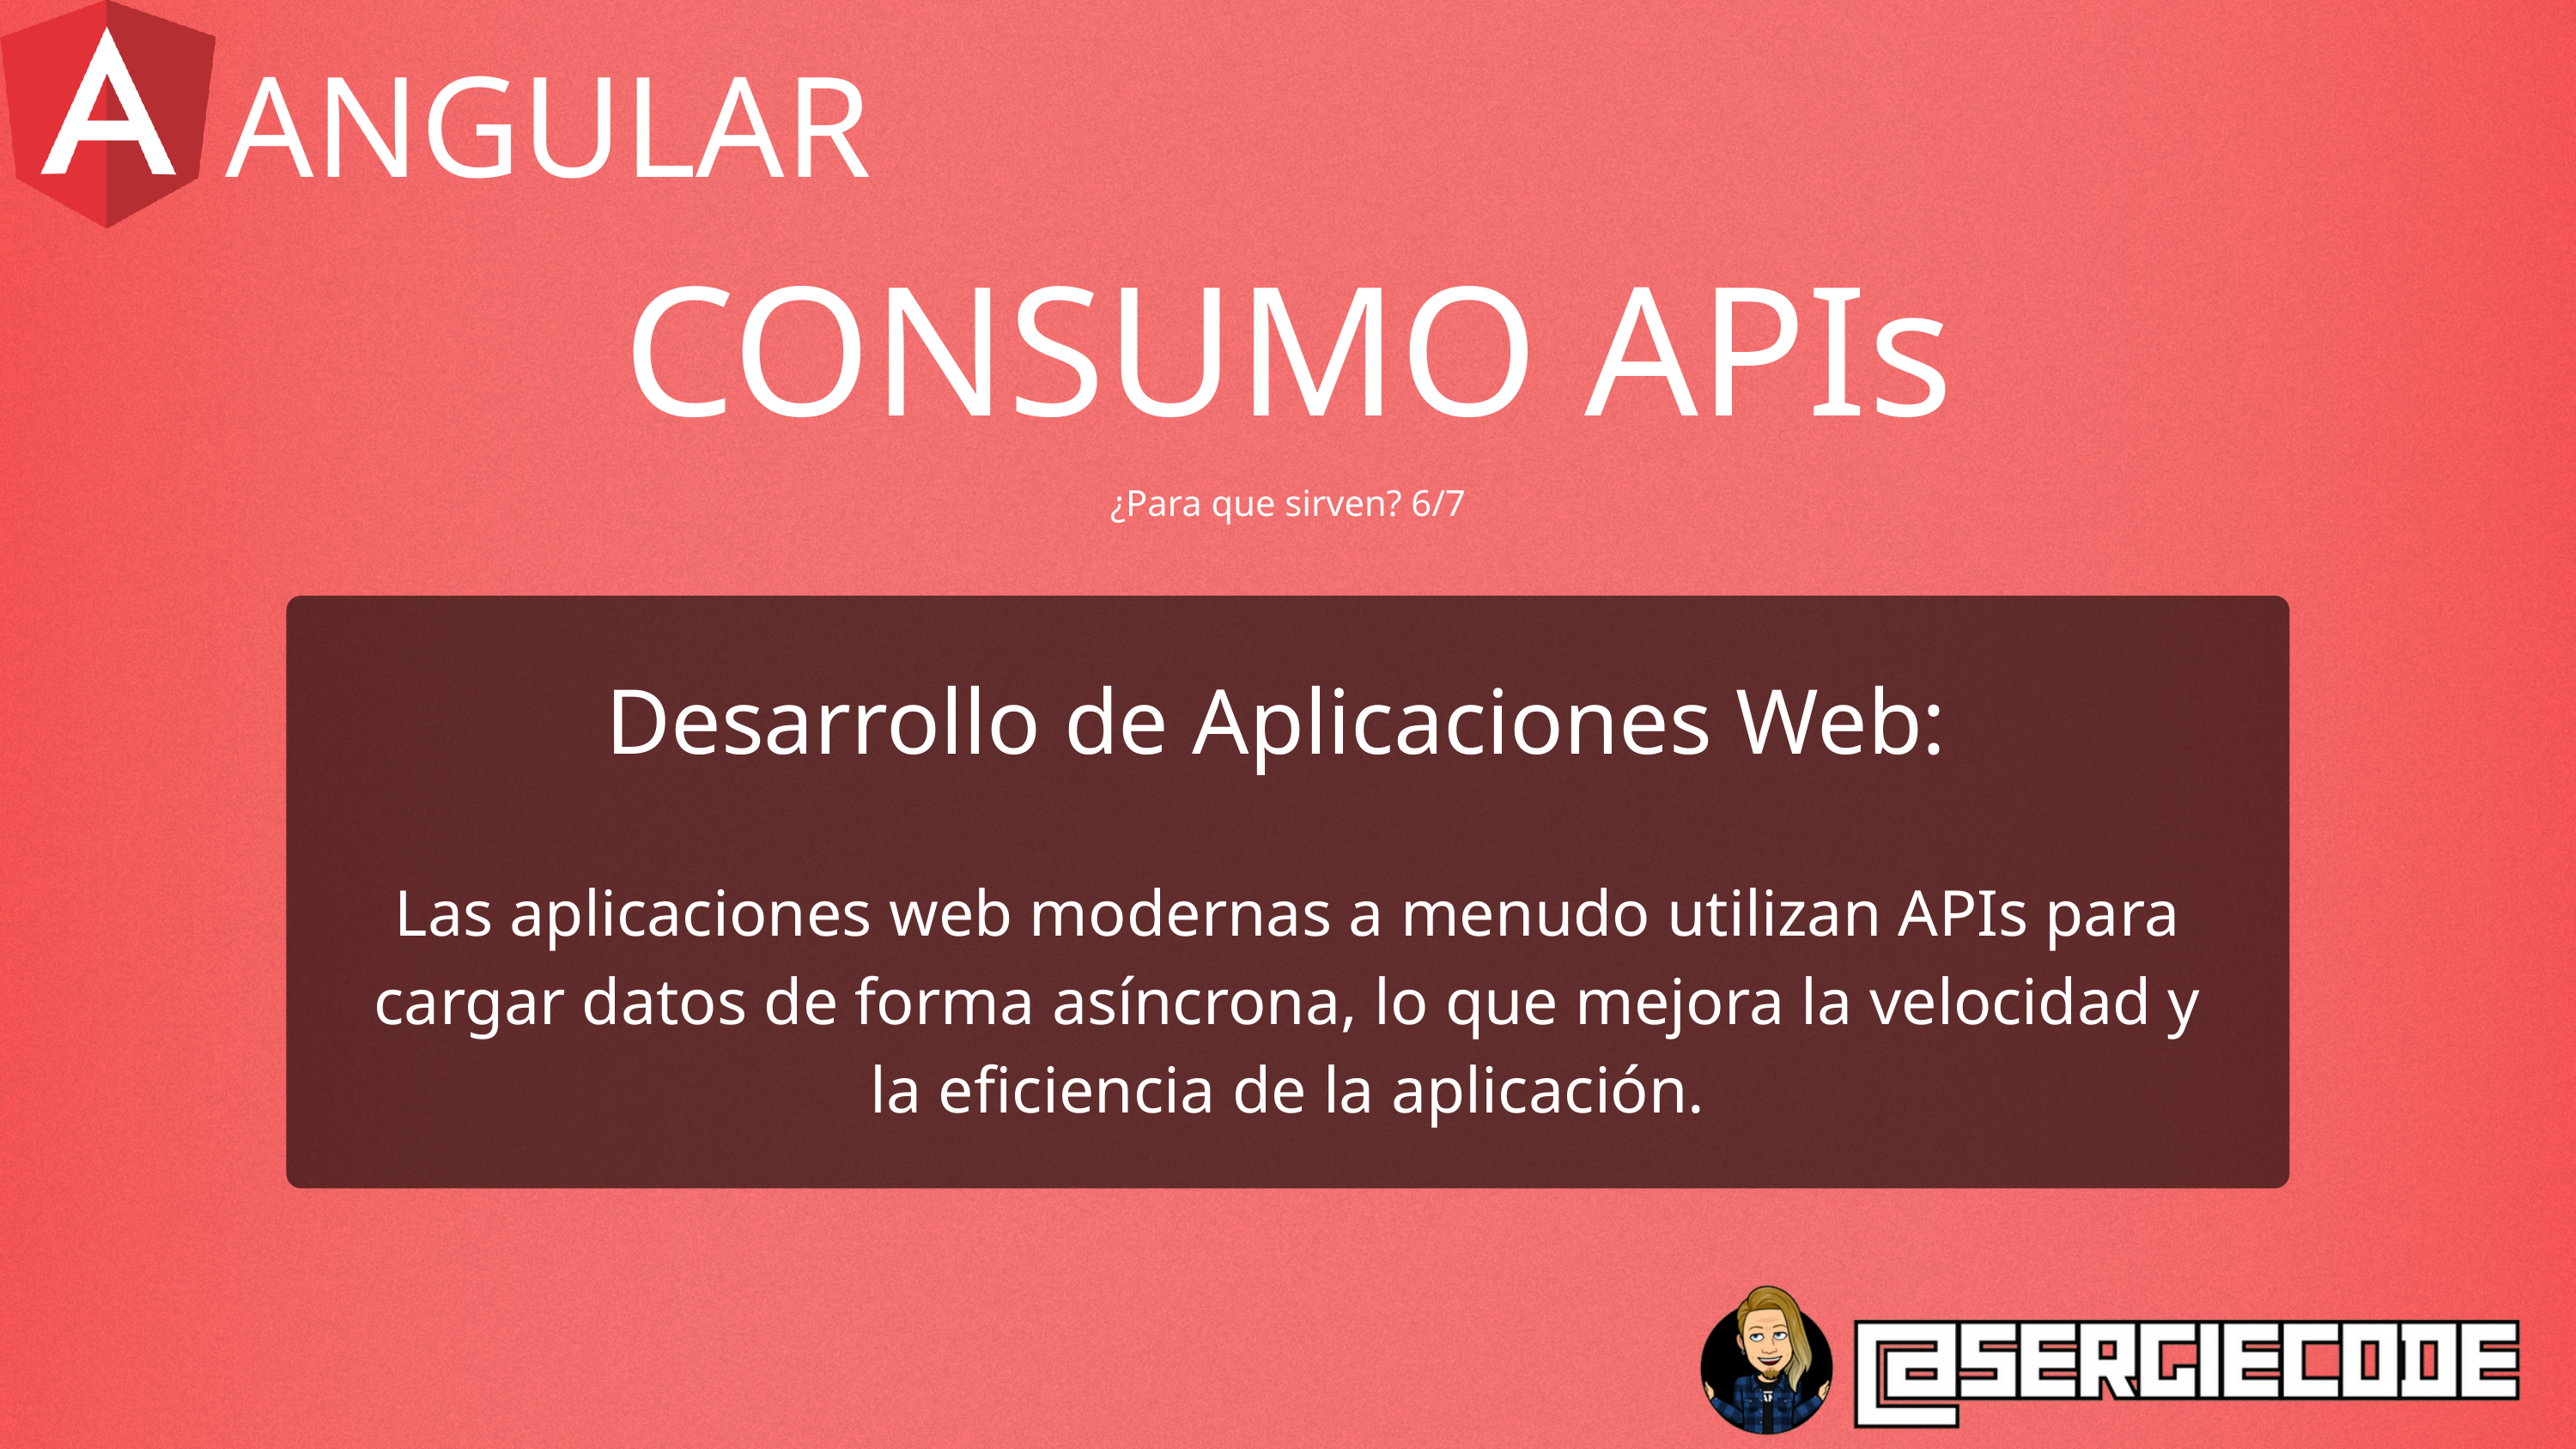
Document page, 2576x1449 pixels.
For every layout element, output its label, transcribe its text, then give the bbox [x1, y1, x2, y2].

text_box [0, 0, 2576, 1449]
text_box ANGULAR [105, 9, 993, 205]
text_box [1620, 1271, 2576, 1449]
text_box [0, 0, 216, 228]
text_box ¿Para que sirven? 6/7 [1009, 473, 1567, 524]
text_box CONSUMO APIs [210, 201, 2366, 452]
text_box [286, 595, 2290, 1189]
